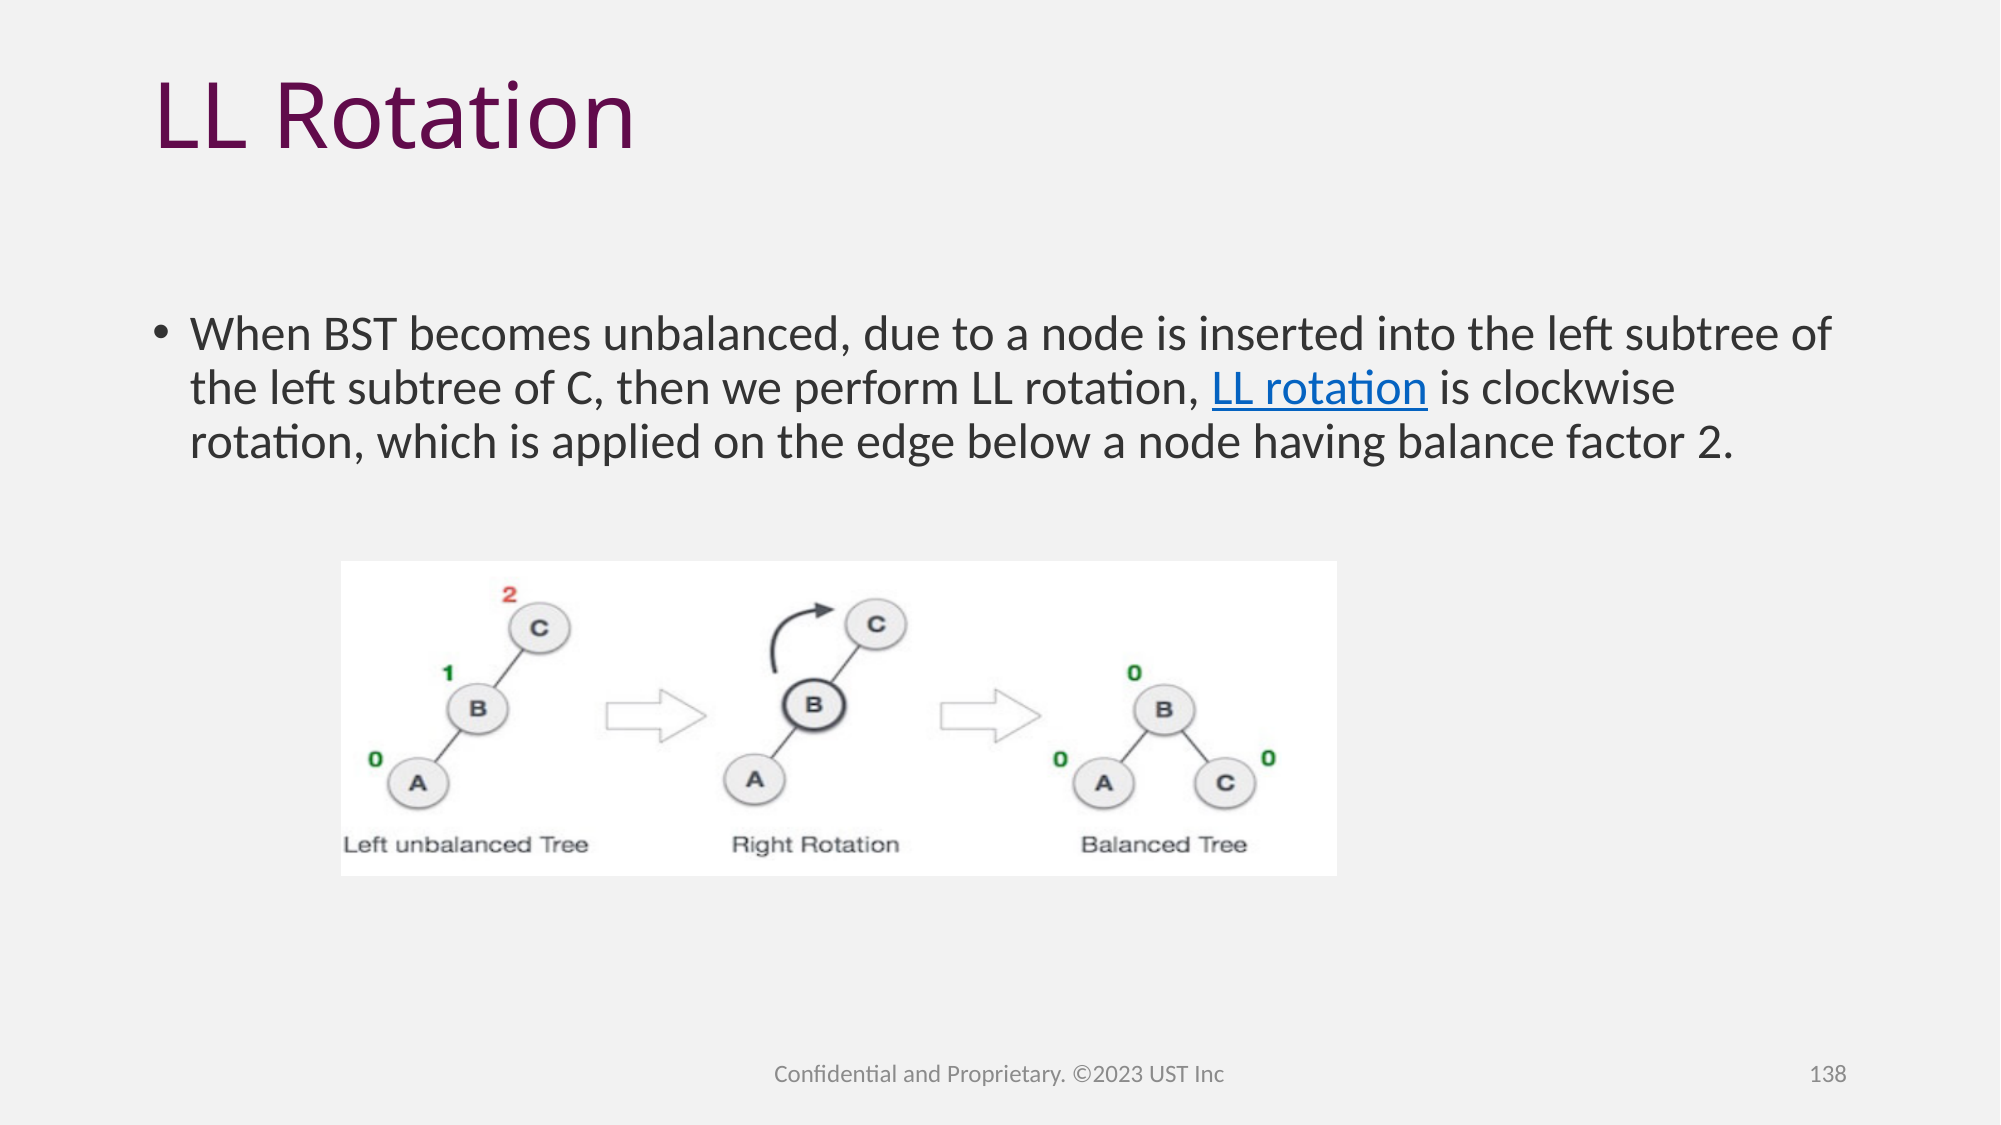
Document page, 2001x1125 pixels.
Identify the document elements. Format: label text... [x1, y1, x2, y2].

list When BST becomes unbalanced, due to a node is inserted into the left subtree of the left subtree of C, then we perform LL rotation, LL rotation is clockwise rotation, which is applied on the edge below a node having balance factor 2. [137, 299, 1863, 1014]
slide_number 138 [1412, 1042, 1863, 1103]
title LL Rotation [137, 59, 1863, 278]
footer Confidential and Proprietary. ©2023 UST Inc [662, 1042, 1338, 1103]
picture [341, 561, 1337, 876]
